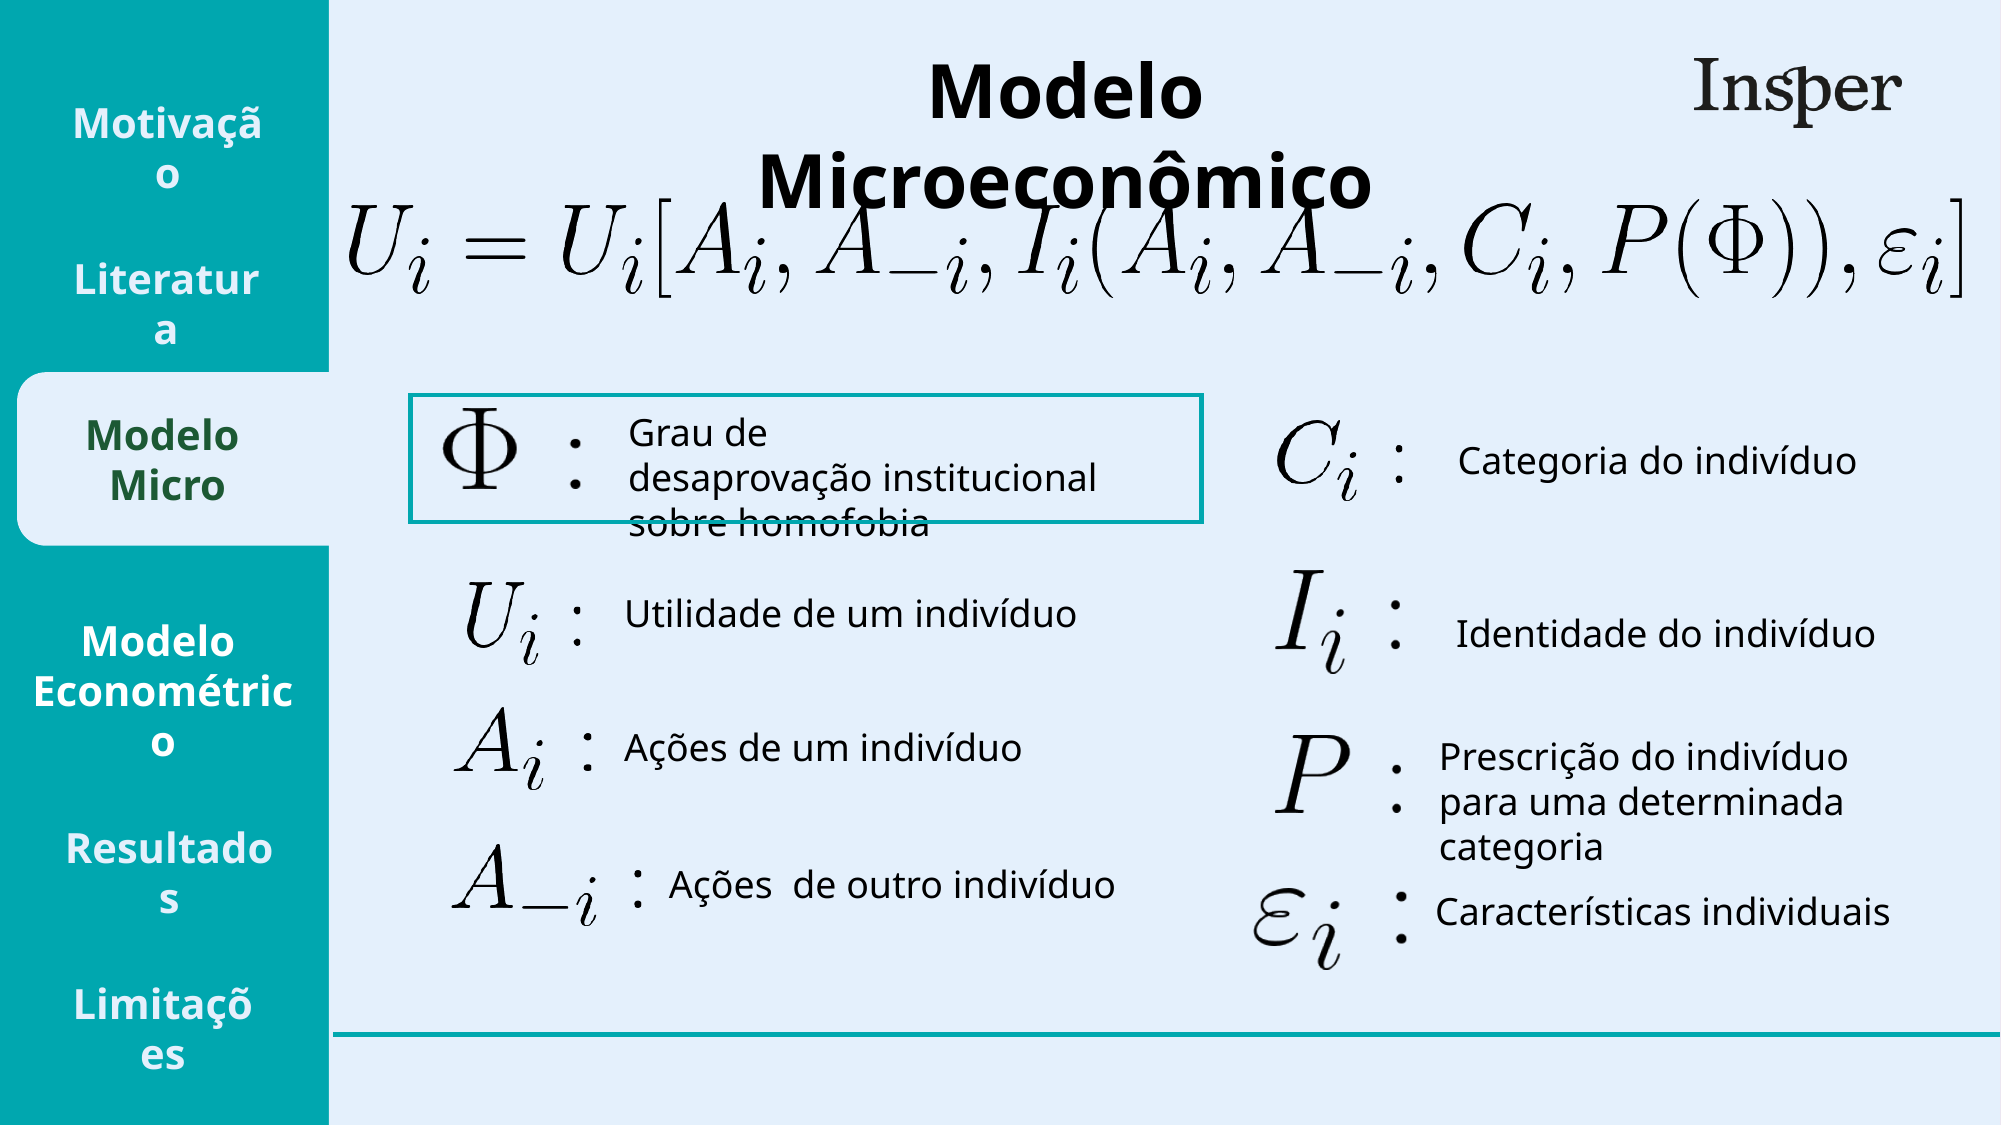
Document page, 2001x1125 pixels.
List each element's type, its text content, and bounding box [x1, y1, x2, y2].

picture [467, 582, 581, 665]
text_box [0, 0, 328, 1125]
picture [453, 707, 592, 790]
text_box Modelo Econométrico [17, 606, 309, 772]
text_box Utilidade de um indivíduo [609, 582, 1210, 643]
picture [451, 844, 642, 927]
text_box Características individuais [1420, 880, 2000, 941]
picture [1274, 735, 1402, 813]
text_box Limitações [46, 969, 279, 1085]
text_box Prescrição do indivíduo para uma determinada categoria [1424, 725, 2000, 876]
picture [441, 408, 582, 489]
text_box [328, 0, 2000, 1125]
text_box Resultados [45, 814, 294, 930]
picture [1252, 888, 1408, 970]
text_box [15, 371, 370, 547]
picture [349, 198, 1962, 298]
text_box Grau de desaprovação institucional sobre homofobia [613, 401, 1214, 552]
picture [1275, 570, 1401, 674]
text_box Motivação [56, 89, 279, 205]
text_box [409, 394, 1203, 523]
text_box Ações de outro indivíduo [653, 853, 1255, 914]
text_box Modelo Micro [68, 401, 256, 517]
text_box Modelo Microeconômico [632, 36, 1499, 198]
text_box Categoria do indivíduo [1442, 429, 2000, 490]
text_box Ações de um indivíduo [609, 716, 1210, 777]
picture [1694, 51, 1902, 130]
text_box Identidade do indivíduo [1441, 602, 1983, 707]
picture [1277, 420, 1403, 501]
text_box Literatura [55, 245, 277, 361]
